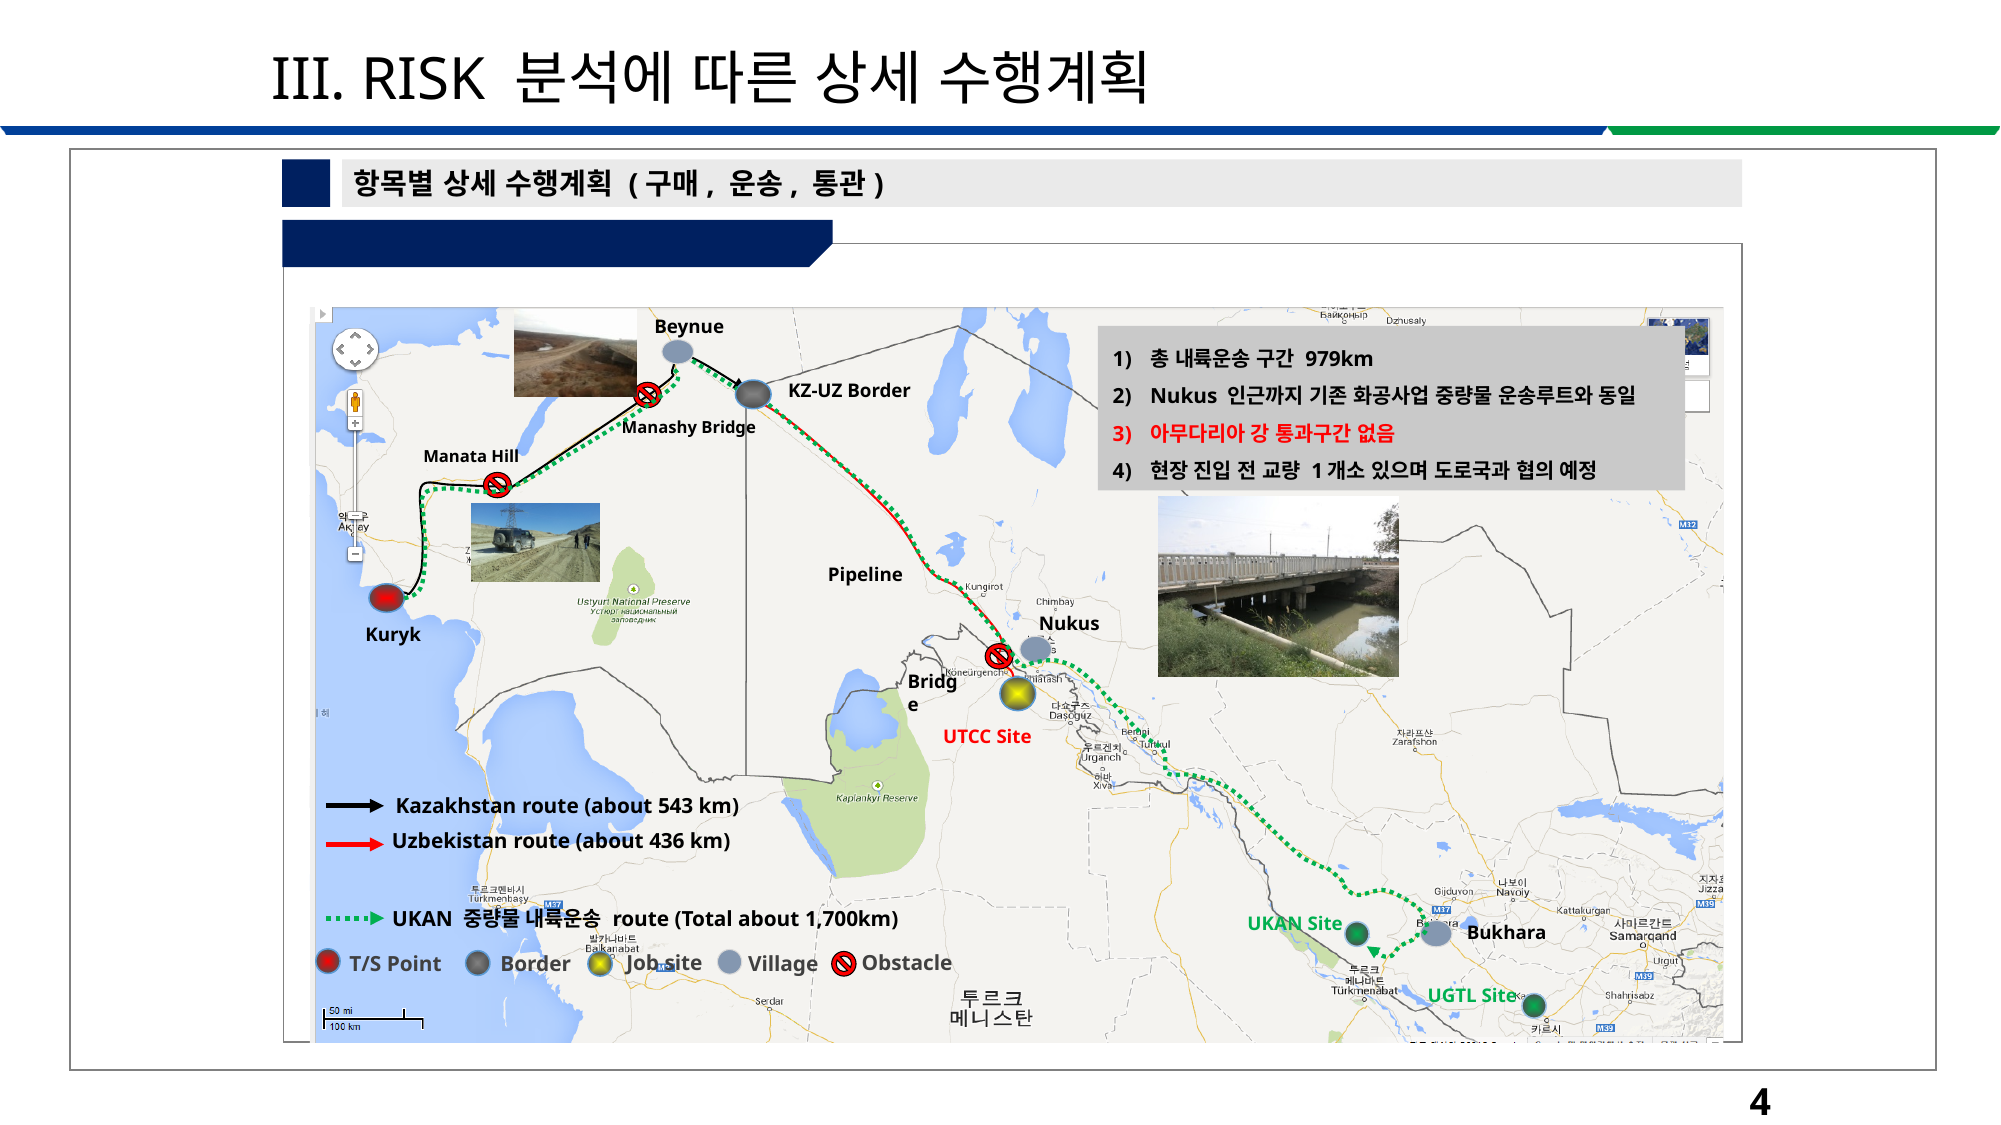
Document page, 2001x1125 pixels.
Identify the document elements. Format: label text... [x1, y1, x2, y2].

text_box [283, 243, 1743, 1043]
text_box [309, 307, 1724, 1043]
picture [1157, 496, 1399, 677]
picture [0, 126, 2000, 135]
text_box III. RISK 분석에 따른 상세 수행계획 [256, 33, 1167, 118]
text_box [282, 159, 1743, 207]
text_box 44 [1734, 1070, 1796, 1111]
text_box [282, 218, 912, 268]
